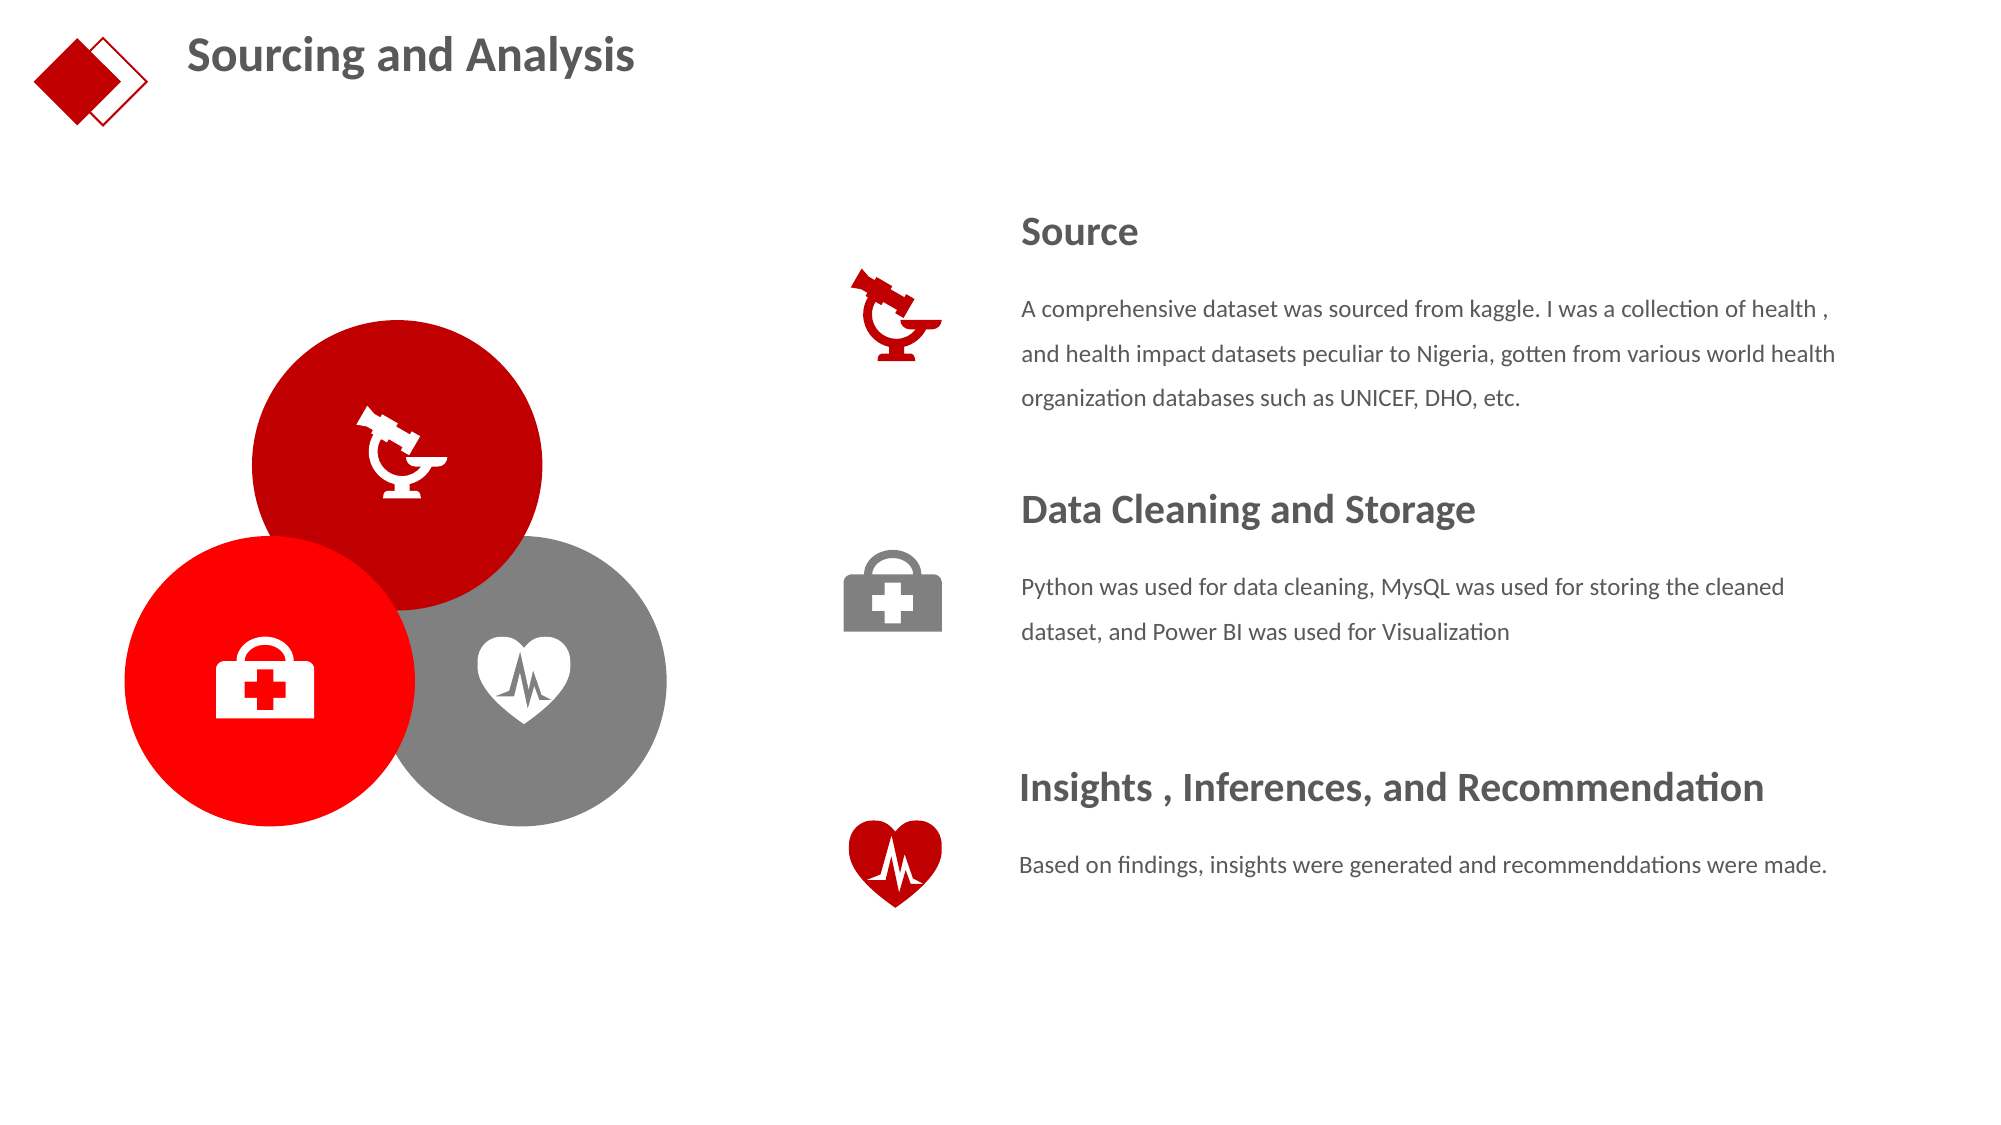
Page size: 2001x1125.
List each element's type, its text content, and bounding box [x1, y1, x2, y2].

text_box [251, 320, 543, 611]
text_box [848, 820, 942, 908]
text_box Python was used for data cleaning, MysQL was used for storing the cleaned dataset, and Power BI was used for Visualization [1006, 548, 1873, 653]
text_box Based on findings, insights were generated and recommenddations were made. [1004, 826, 1871, 887]
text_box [124, 535, 415, 827]
text_box Data Cleaning and Storage [1006, 474, 1525, 540]
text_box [415, 535, 667, 827]
text_box Source [1006, 196, 1381, 261]
text_box [57, 36, 149, 127]
text_box Sourcing and Analysis [171, 47, 885, 116]
text_box [850, 268, 942, 362]
text_box A comprehensive dataset was sourced from kaggle. I was a collection of health , and health impact datasets peculiar to Nigeria, gotten from various world health organization databases such as UNICEF, DHO, etc. [1006, 269, 1873, 420]
text_box Insights , Inferences, and Recommendation [1004, 752, 1873, 818]
text_box [843, 549, 942, 632]
text_box [32, 36, 90, 127]
